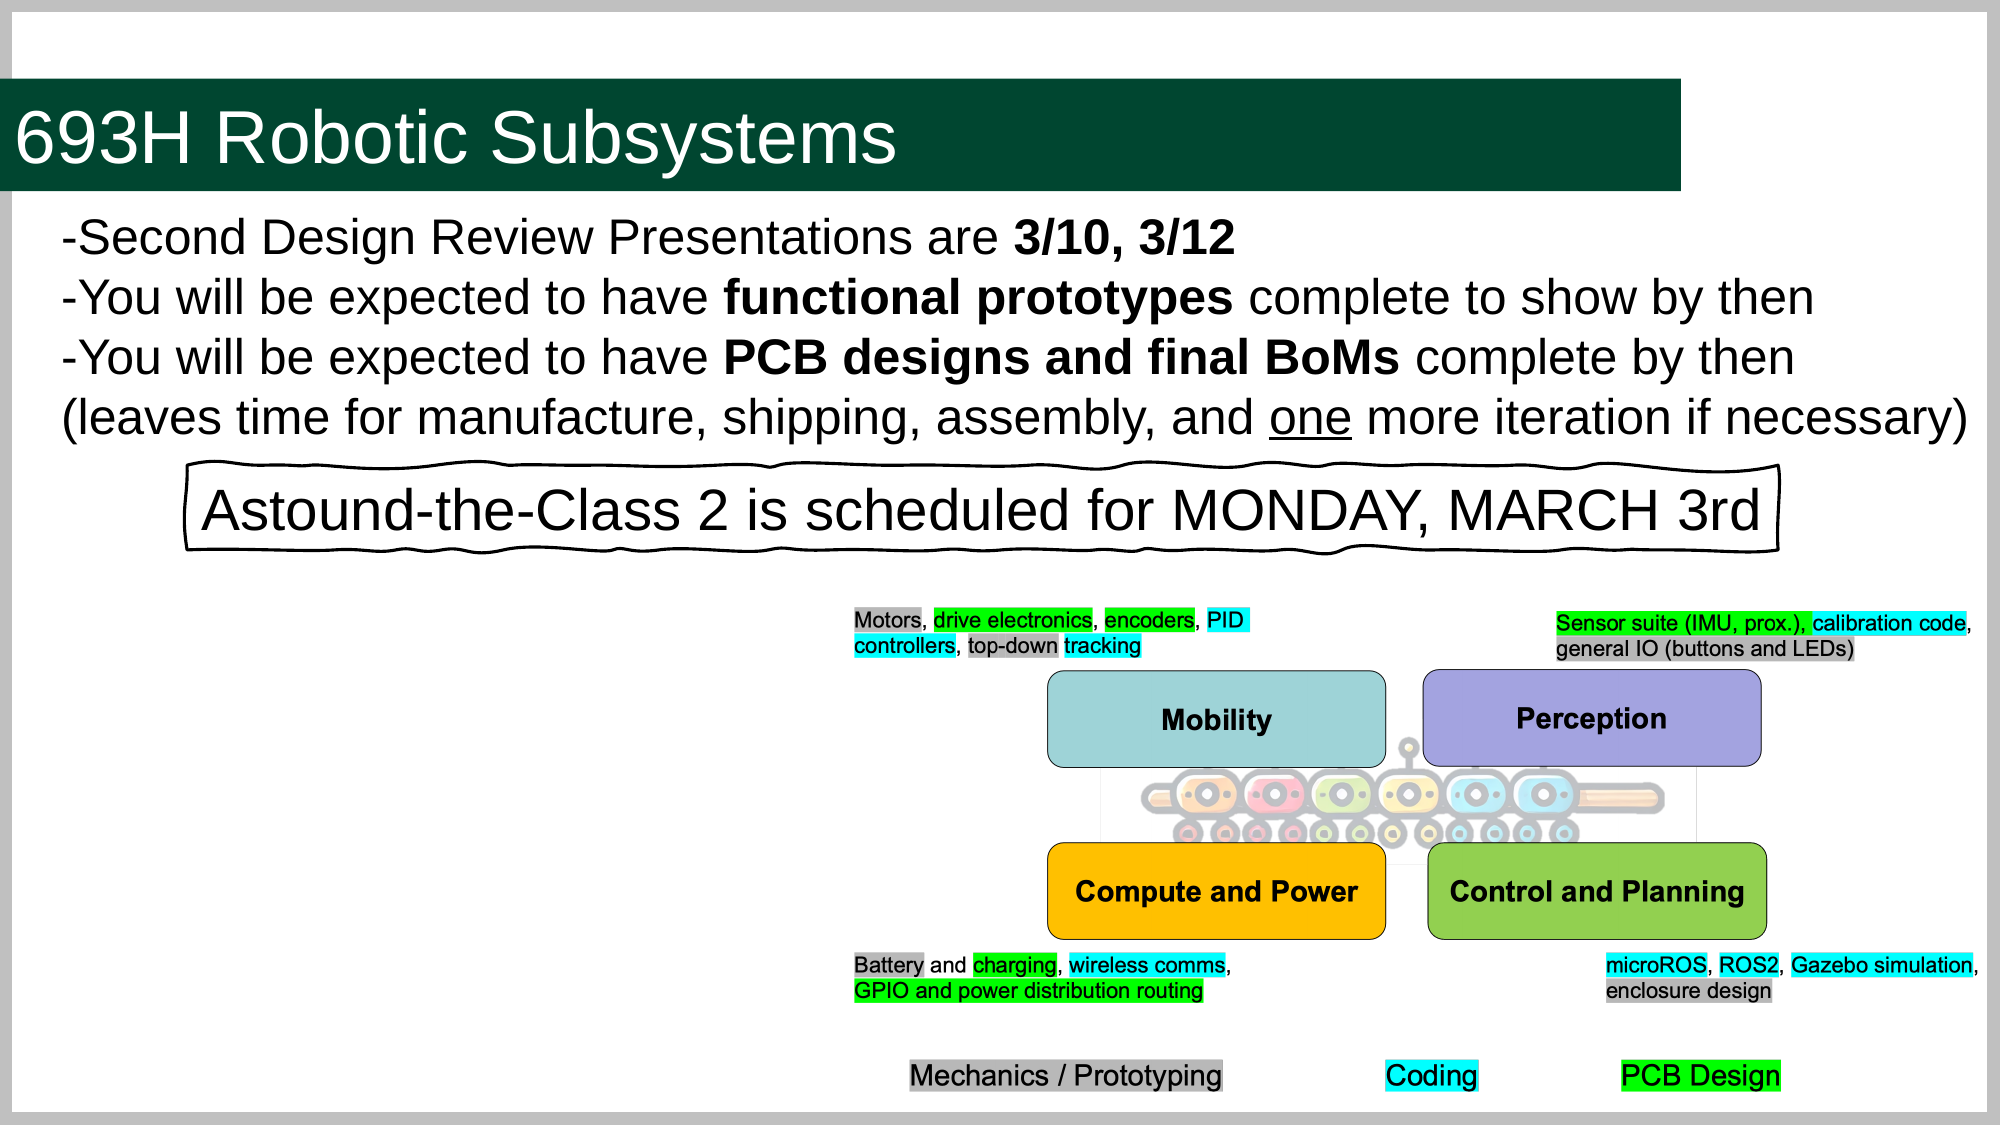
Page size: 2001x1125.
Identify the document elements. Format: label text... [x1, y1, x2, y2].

text_box [0, 78, 1681, 192]
text_box Astound-the-Class 2 is scheduled for MONDAY, MARCH 3rd [184, 461, 1780, 554]
picture [840, 598, 2000, 1109]
text_box 693H Robotic Subsystems [0, 84, 1360, 184]
text_box -Second Design Review Presentations are 3/10, 3/12 -You will be expected to have functional prototypes complete to show by then -You will be expected to have PCB designs and final BoMs complete by then (leaves time for manufacture, shipping, assembly, and one more iteration if necessary) [46, 196, 1985, 452]
text_box [0, 0, 2000, 1125]
